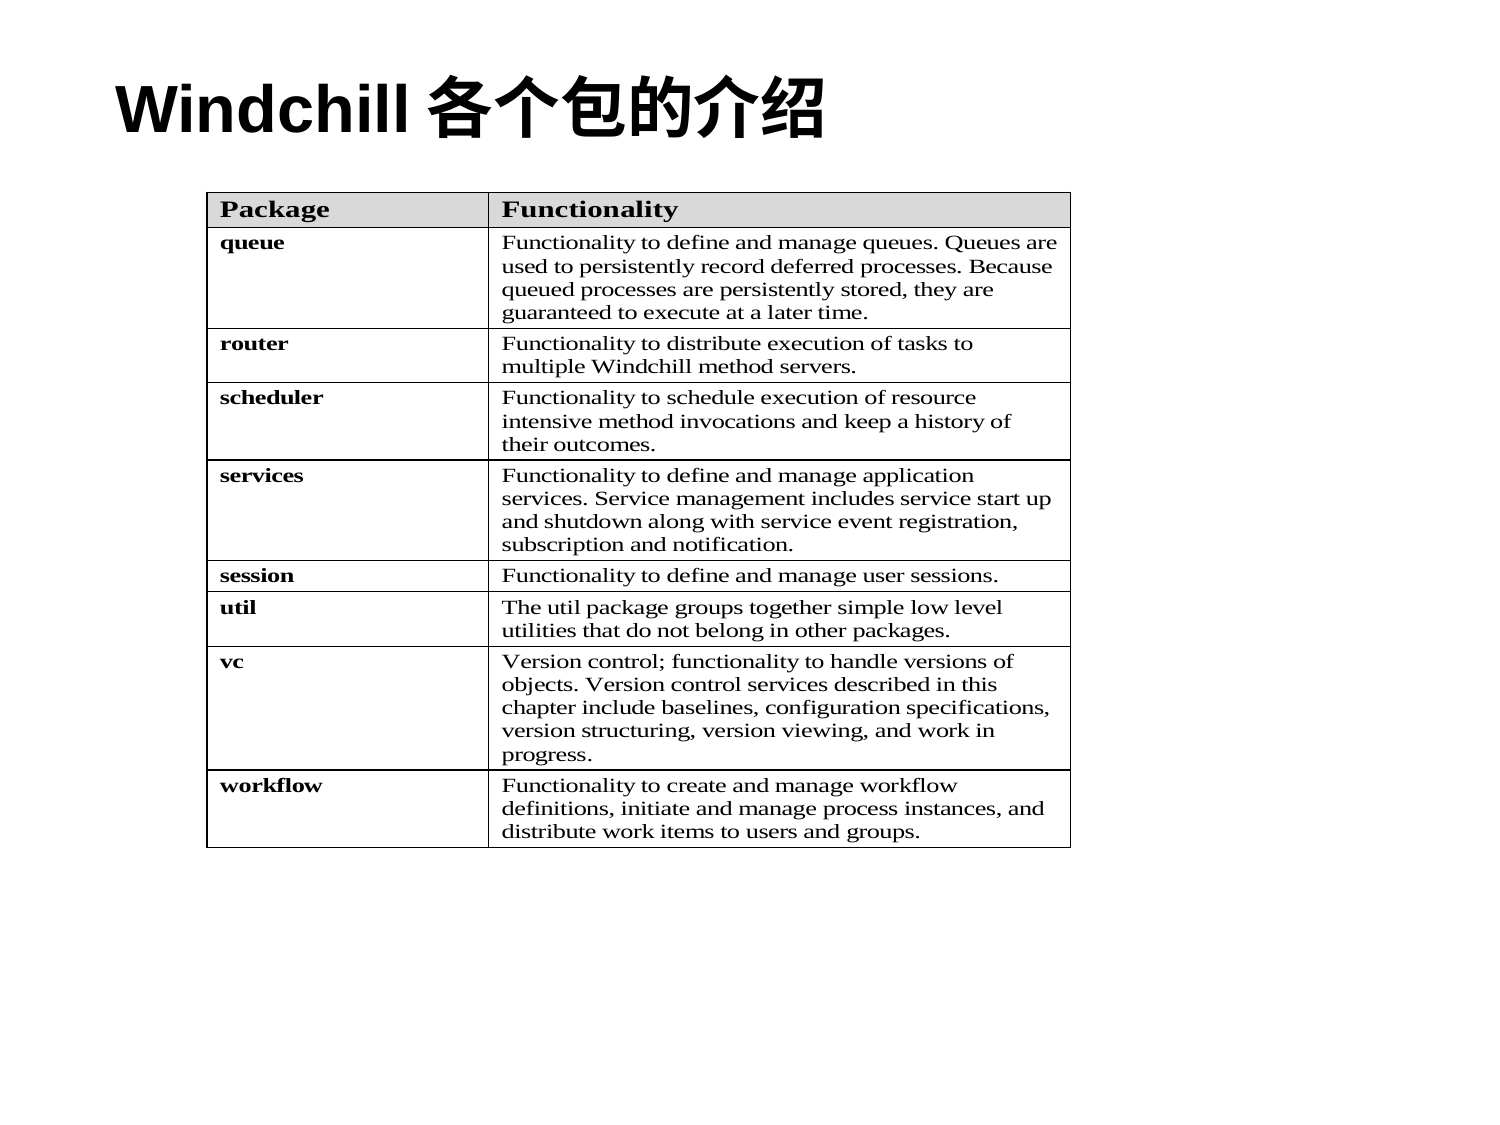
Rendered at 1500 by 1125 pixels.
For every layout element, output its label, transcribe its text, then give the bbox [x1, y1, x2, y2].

title Windchill各个包的介绍 [100, 52, 1395, 154]
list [159, 191, 1119, 963]
